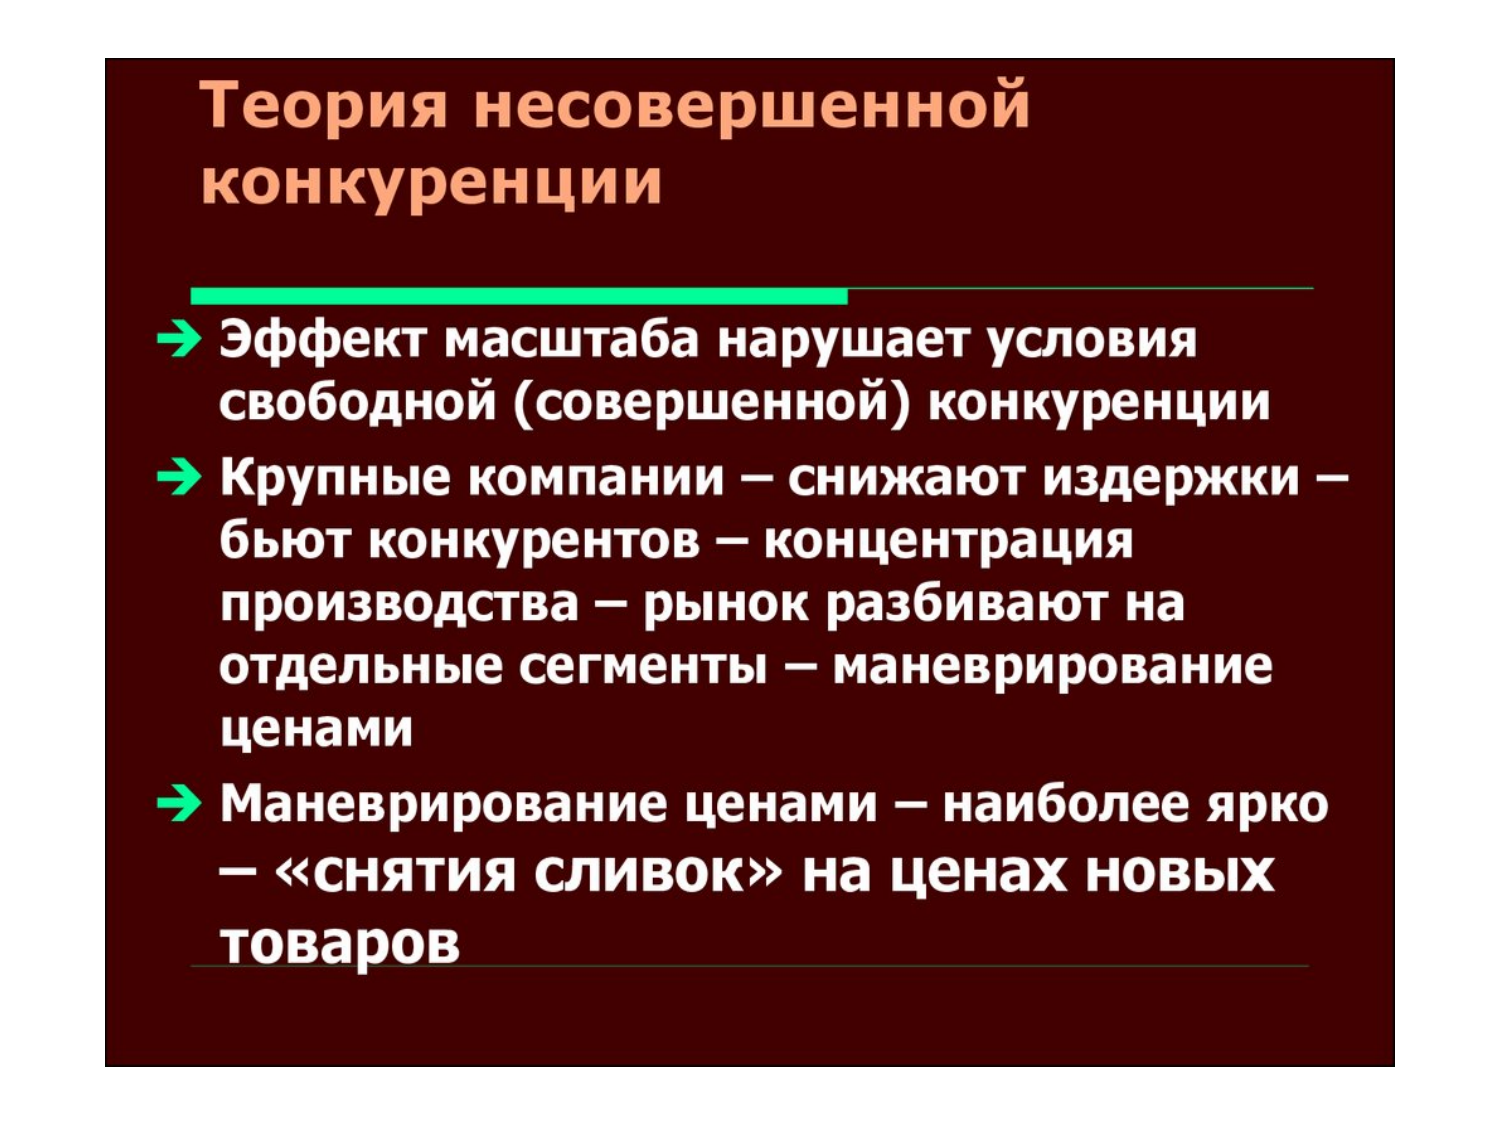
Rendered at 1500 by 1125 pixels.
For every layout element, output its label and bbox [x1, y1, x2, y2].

picture [105, 58, 1395, 1067]
